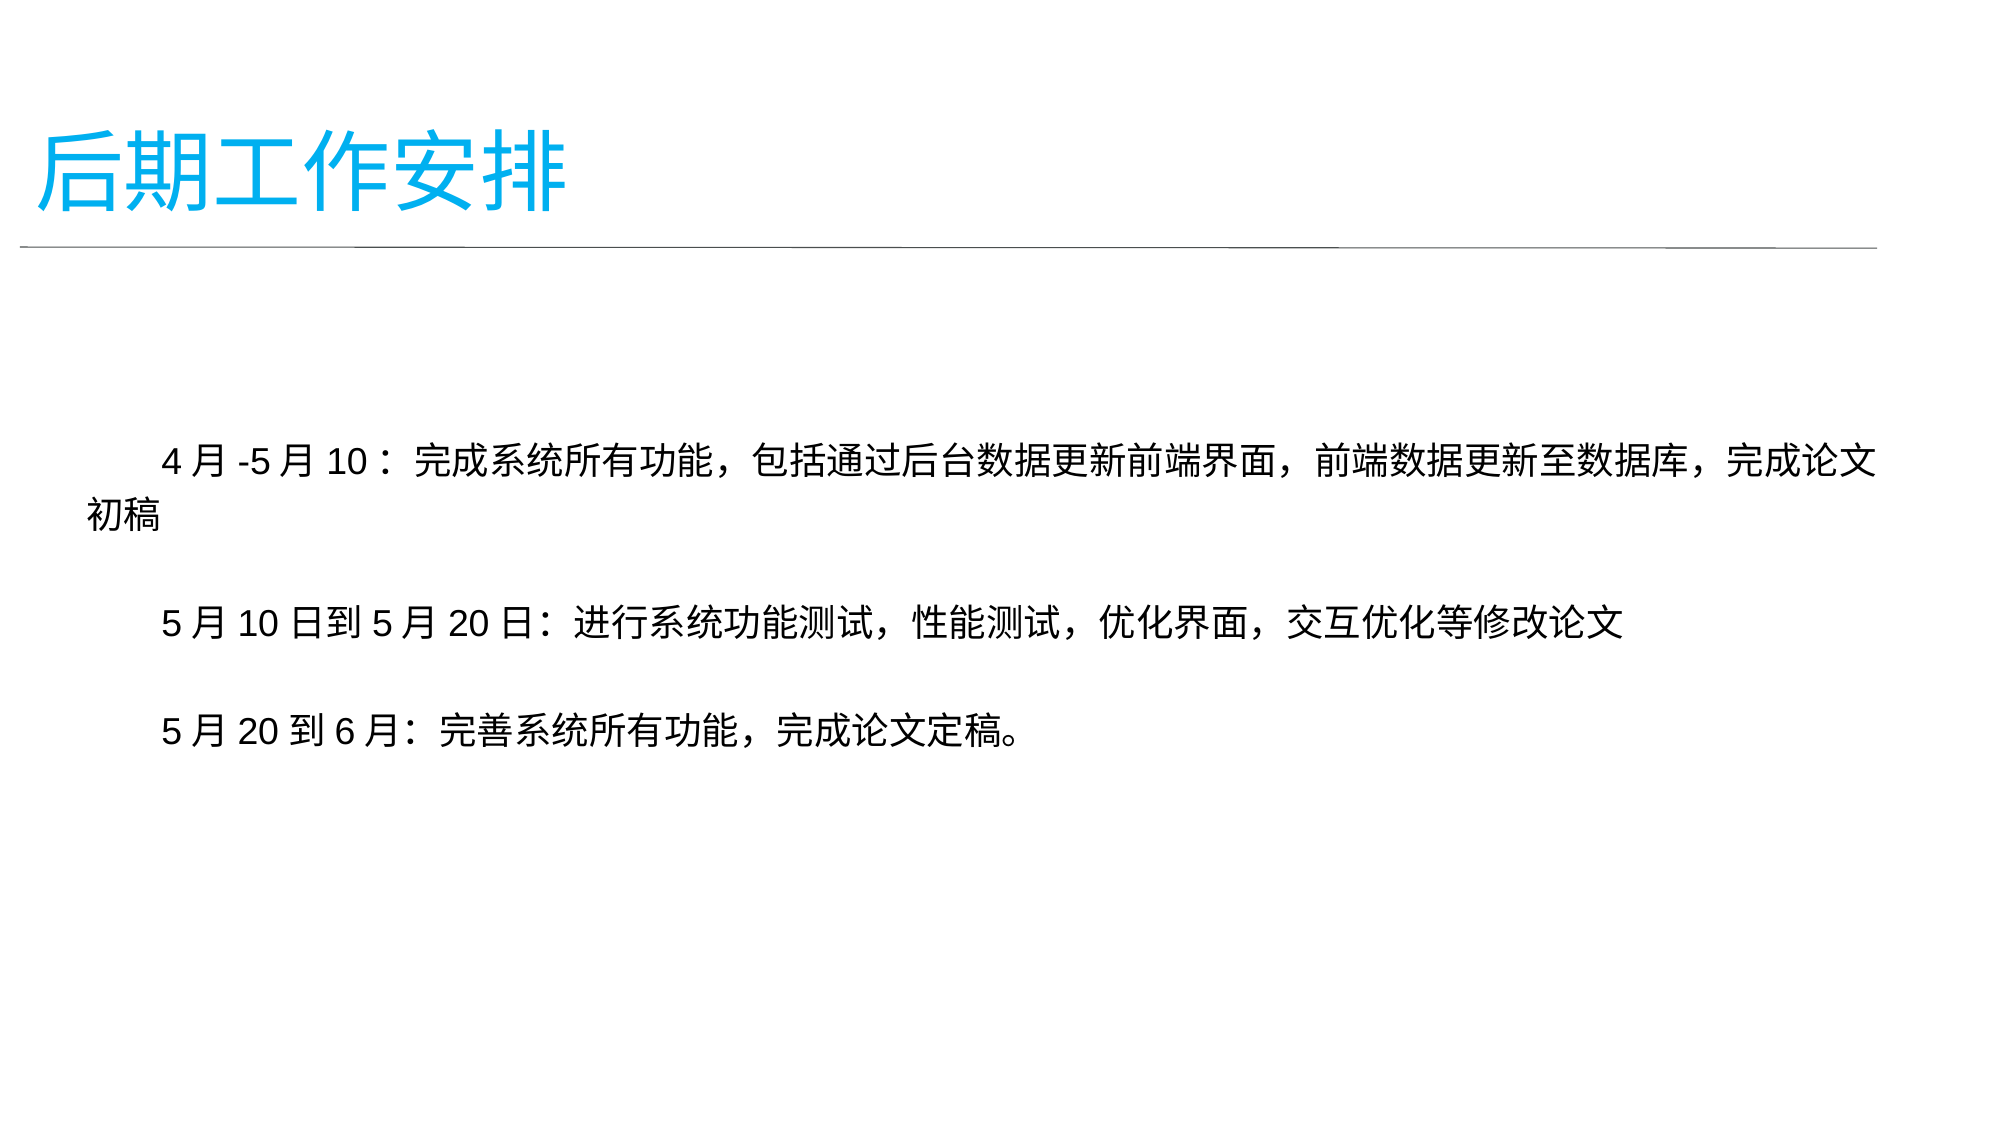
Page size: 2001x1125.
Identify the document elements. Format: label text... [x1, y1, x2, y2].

text_box 后期工作安排 [19, 86, 1431, 231]
text_box 4月-5月10：完成系统所有功能，包括通过后台数据更新前端界面，前端数据更新至数据库，完成论文初稿 5月10日到5月20日：进行系统功能测试，性能测试，优化界面，交互优化等修改论文 5月20到6月：完善系统所有功能，完成论文定稿。 [71, 420, 1929, 854]
